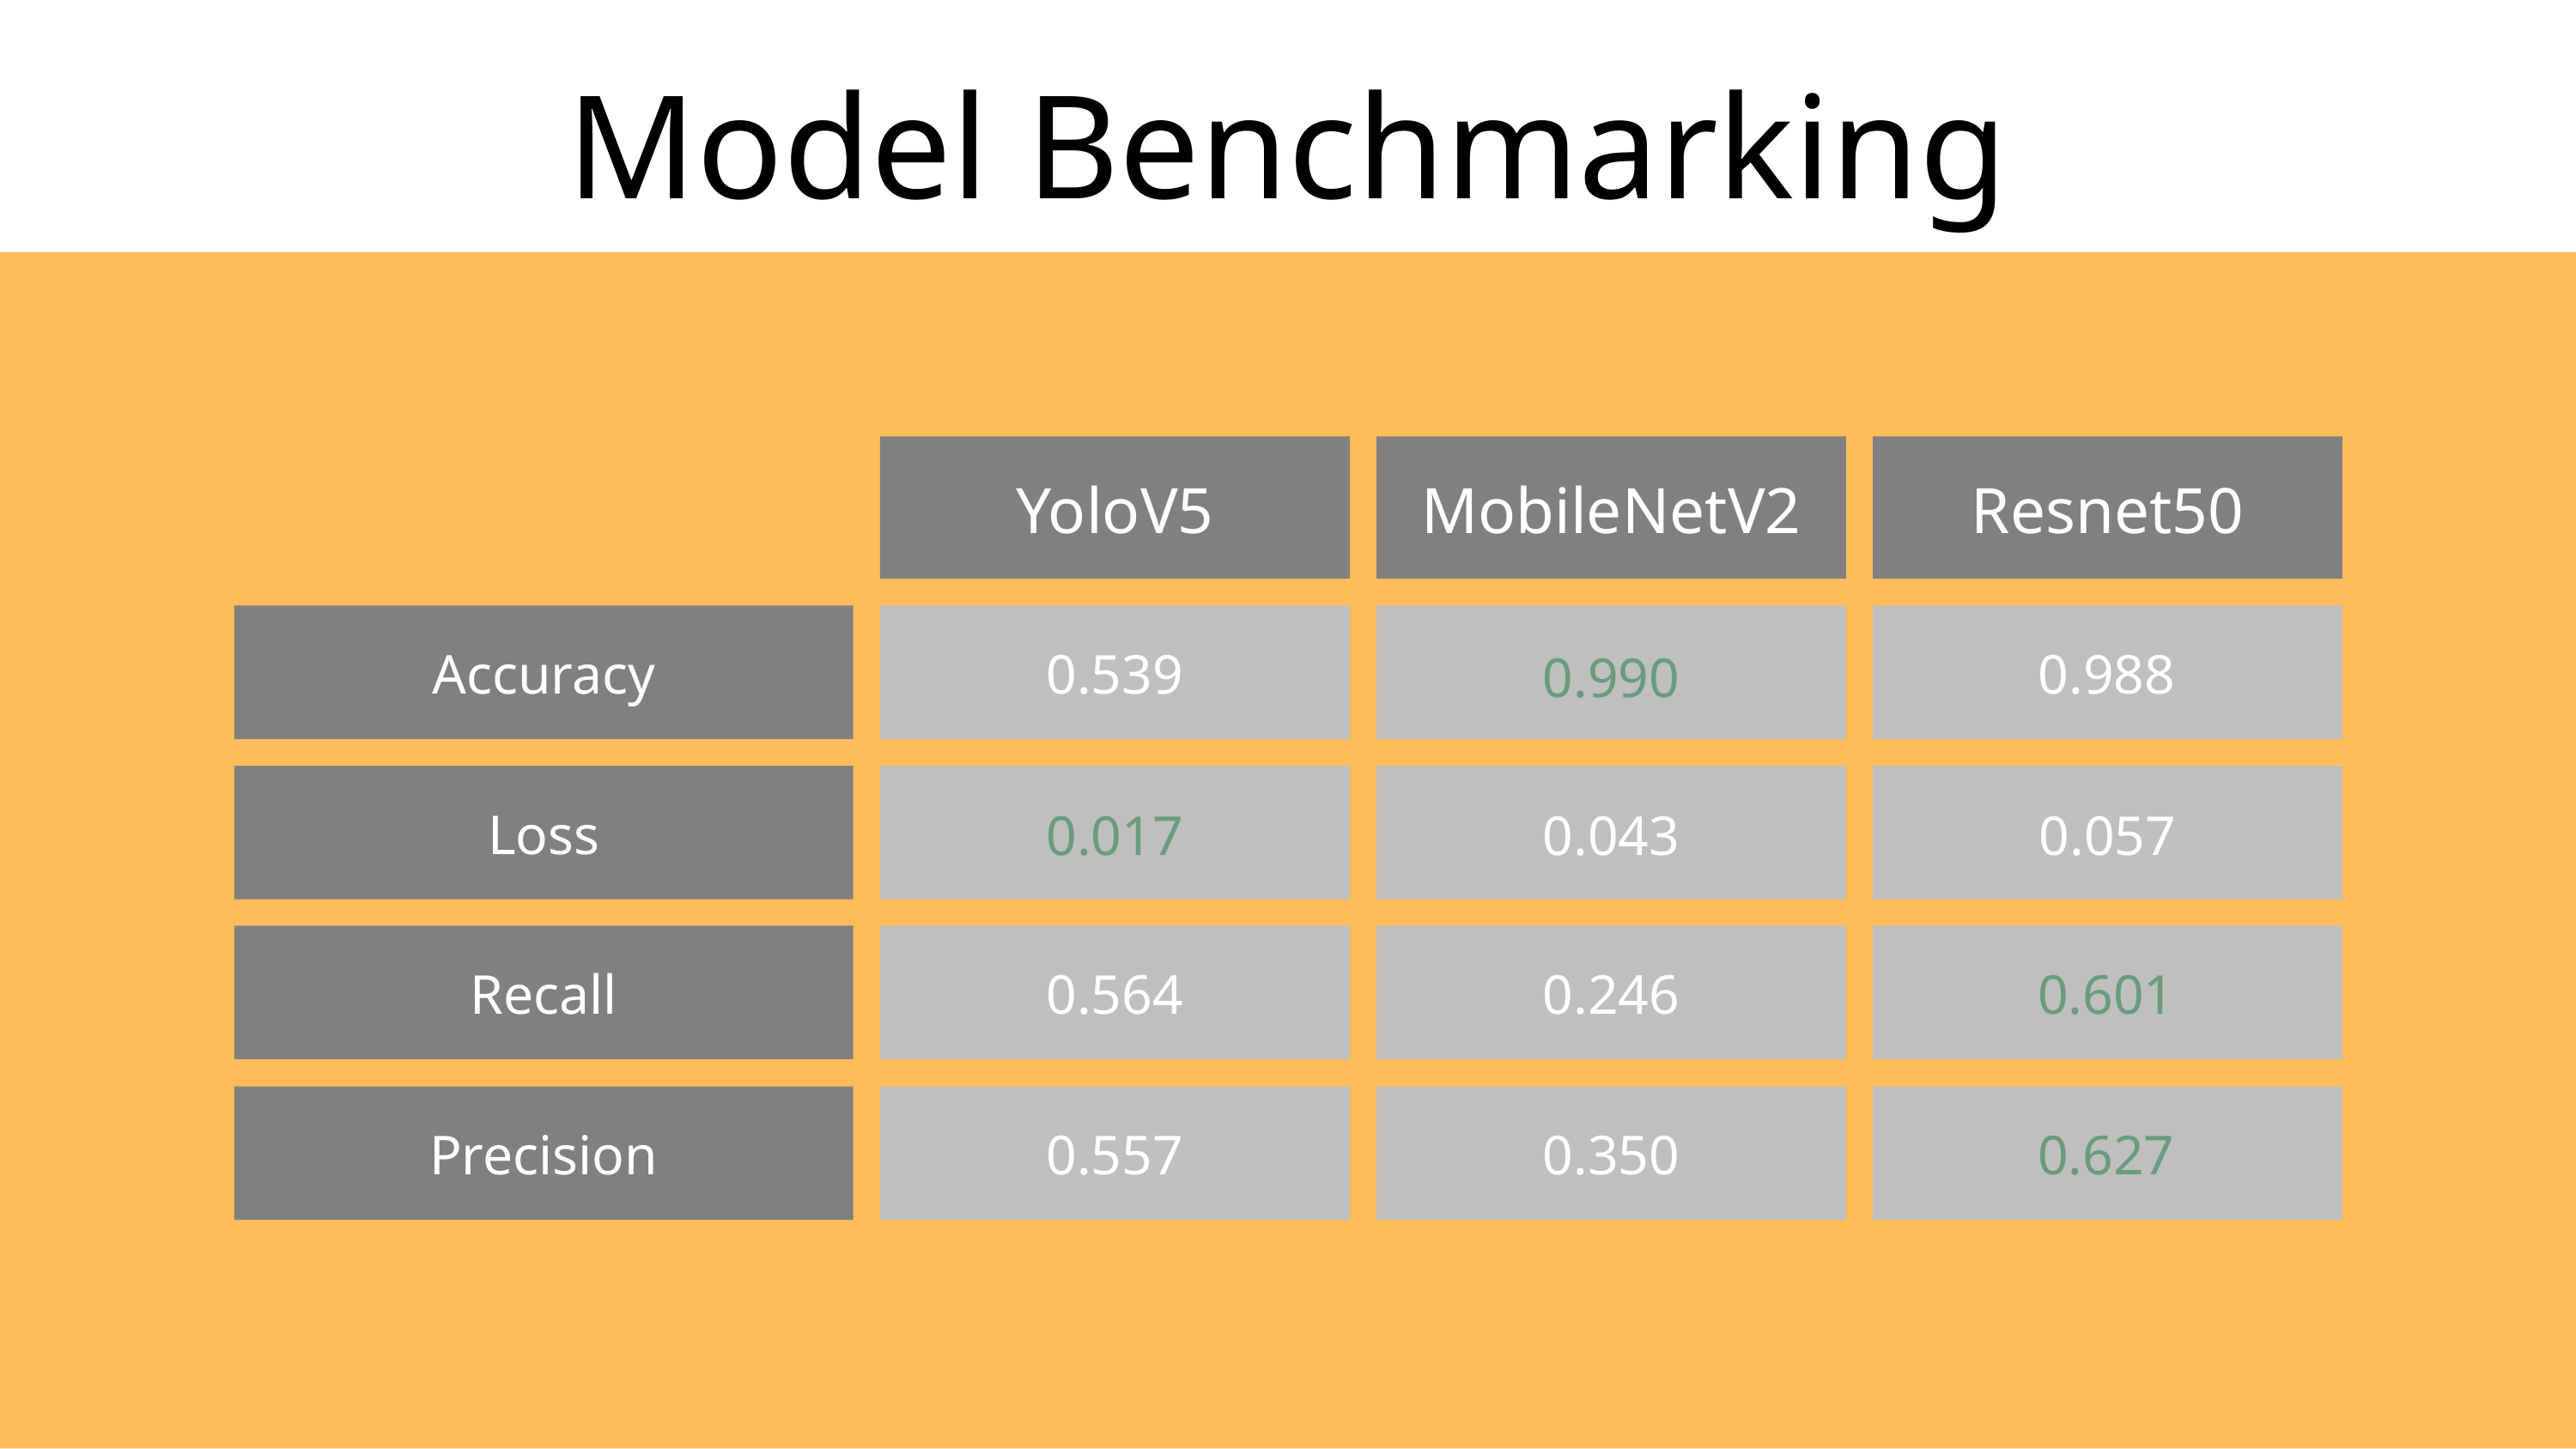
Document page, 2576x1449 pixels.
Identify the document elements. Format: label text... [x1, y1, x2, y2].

text_box [1376, 1086, 1846, 1116]
text_box [1376, 436, 1846, 464]
text_box [879, 436, 1350, 464]
text_box 0.539 [879, 635, 1350, 706]
text_box [879, 866, 1350, 900]
text_box 0.601 [1871, 955, 2342, 1026]
text_box [1873, 1086, 2342, 1220]
text_box MobileNetV2 [1376, 464, 1846, 547]
text_box Recall [291, 955, 797, 1026]
text_box [879, 1026, 1350, 1059]
text_box [234, 766, 854, 900]
text_box 0.990 [1358, 638, 1864, 708]
text_box [234, 605, 854, 739]
text_box 0.564 [879, 955, 1350, 1026]
text_box 0.043 [1376, 796, 1846, 866]
text_box [1873, 547, 2342, 579]
text_box [879, 547, 1350, 579]
text_box [1873, 925, 2342, 1059]
text_box 0.627 [1871, 1116, 2342, 1186]
text_box [879, 706, 1350, 739]
text_box [1873, 605, 2342, 635]
text_box Precision [291, 1116, 797, 1186]
text_box Loss [291, 795, 797, 866]
text_box [879, 1186, 1350, 1220]
text_box [0, 252, 2576, 1449]
text_box Model Benchmarking [189, 55, 2387, 227]
text_box 0.988 [1854, 635, 2360, 706]
text_box [1376, 766, 1846, 796]
text_box 0.350 [1376, 1116, 1846, 1186]
text_box [1376, 1026, 1846, 1059]
text_box [1873, 436, 2342, 464]
text_box [1873, 866, 2342, 900]
text_box [879, 605, 1350, 635]
text_box [1376, 866, 1846, 900]
text_box 0.557 [879, 1116, 1350, 1186]
text_box 0.246 [1376, 955, 1846, 1026]
text_box [1376, 605, 1846, 638]
text_box Resnet50 [1873, 464, 2342, 547]
text_box YoloV5 [879, 464, 1350, 547]
text_box [879, 1086, 1350, 1116]
text_box [879, 925, 1350, 955]
text_box Accuracy [291, 635, 797, 706]
text_box [1376, 1186, 1846, 1220]
text_box [234, 1086, 854, 1220]
text_box [1873, 706, 2342, 739]
text_box 0.057 [1873, 796, 2342, 866]
text_box [879, 766, 1350, 796]
text_box [1376, 547, 1846, 579]
text_box [1376, 925, 1846, 955]
text_box [234, 925, 854, 1059]
text_box [1376, 708, 1846, 739]
text_box [1873, 766, 2342, 796]
text_box 0.017 [879, 796, 1350, 866]
